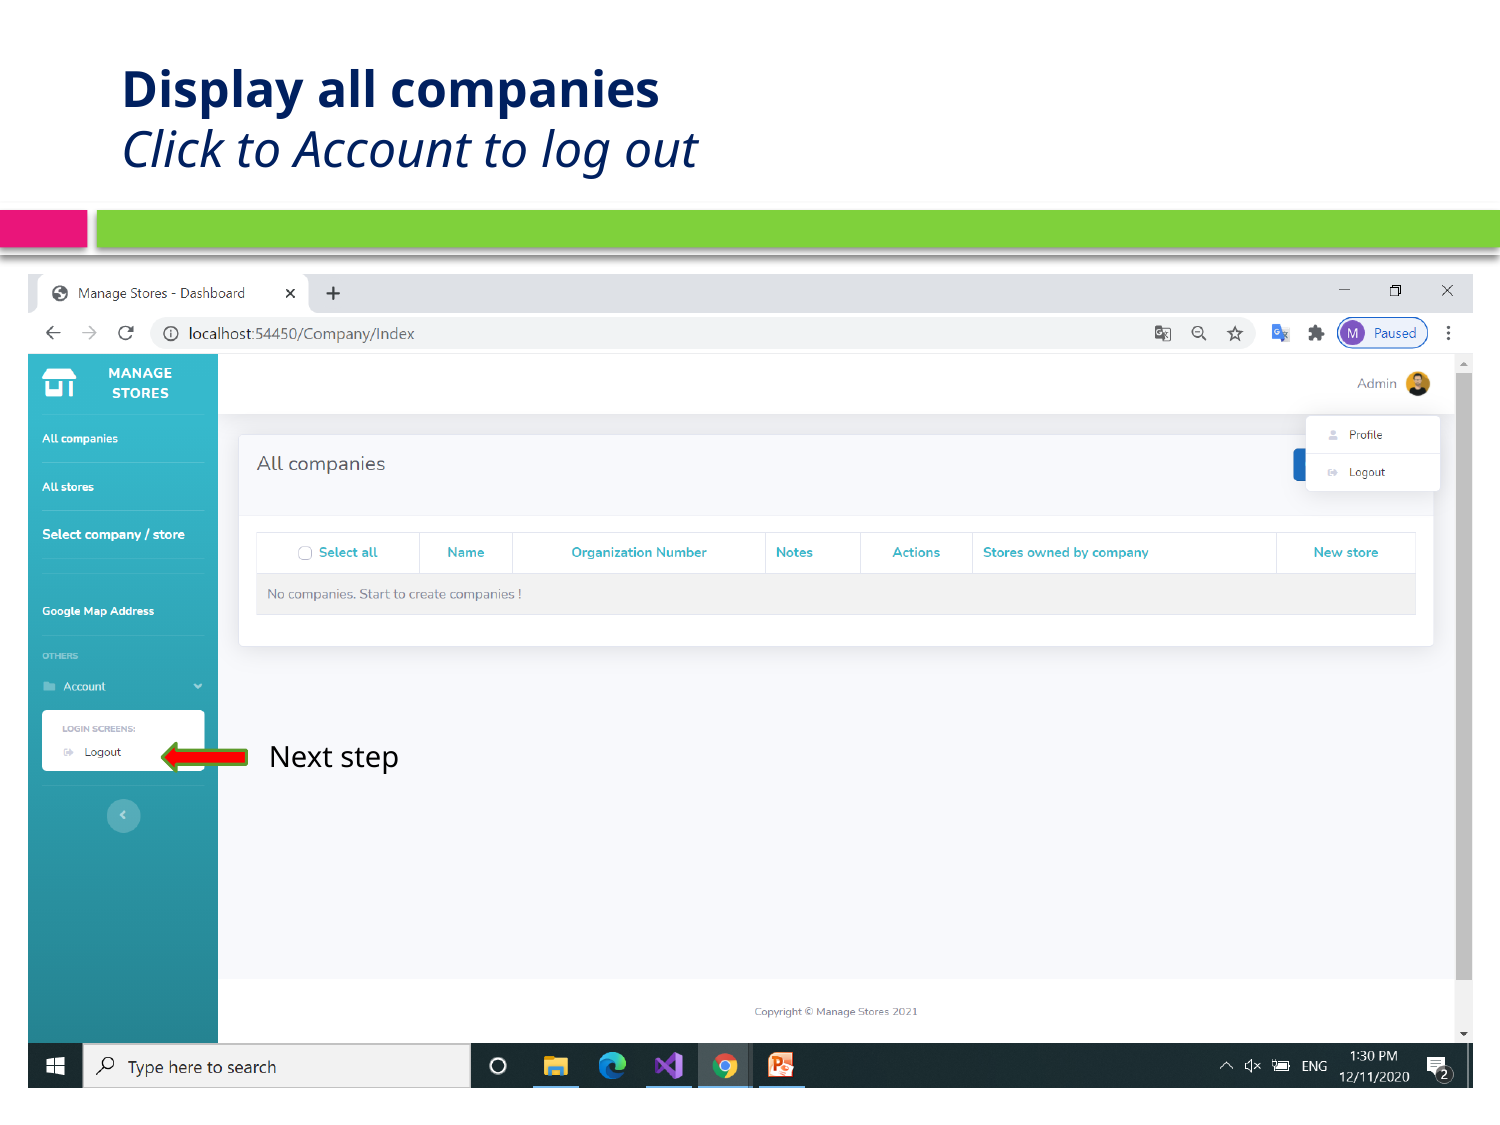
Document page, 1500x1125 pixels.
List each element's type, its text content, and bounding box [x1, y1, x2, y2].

picture [27, 274, 1473, 1088]
text_box Display all companies Click to Account to log out [106, 49, 714, 185]
